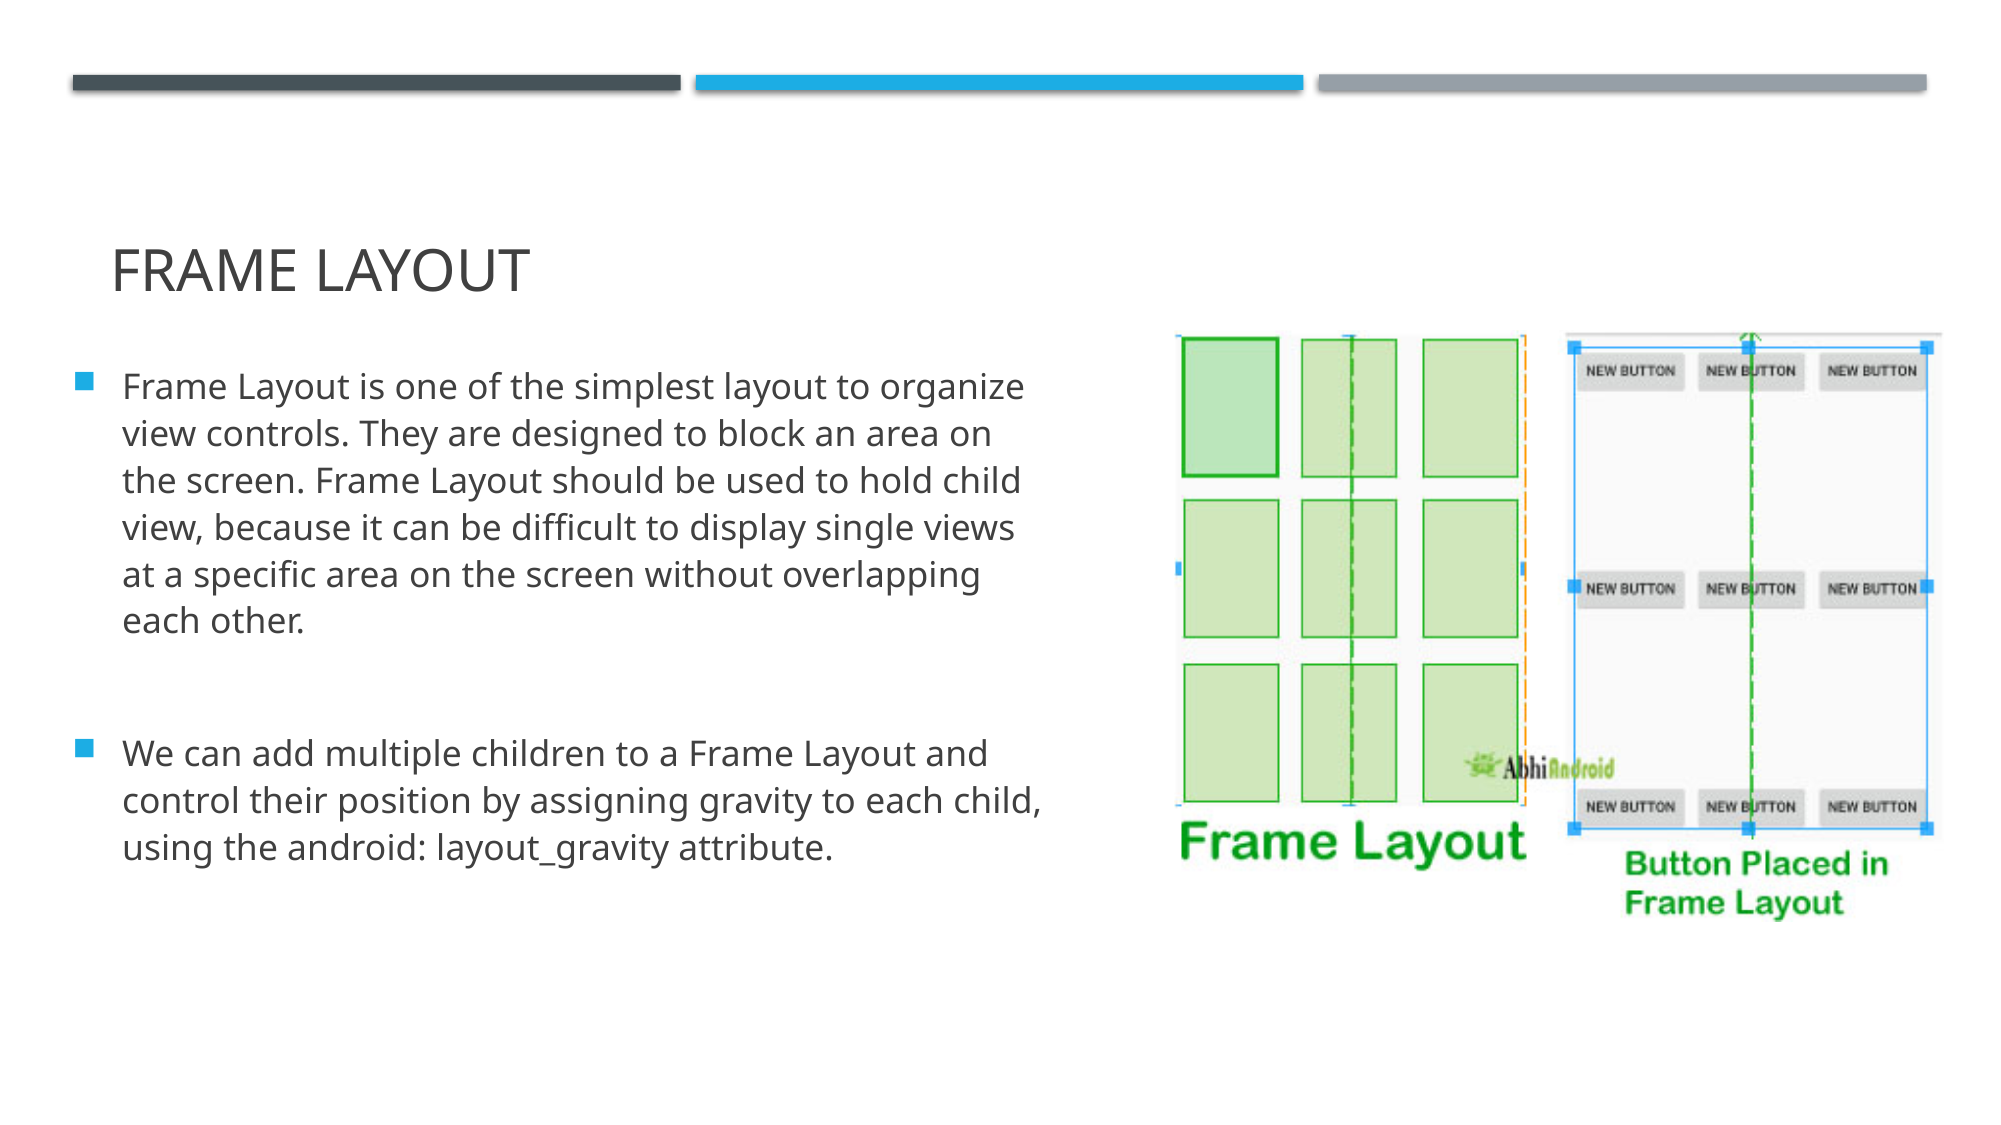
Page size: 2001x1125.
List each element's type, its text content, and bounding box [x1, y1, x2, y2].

picture [1174, 329, 1944, 925]
title Frame Layout [95, 115, 1905, 311]
list Frame Layout is one of the simplest layout to organize view controls. They are designed to block an area on the screen. Frame Layout should be used to hold child view, because it can be difficult to display single views at a specific area on the screen without overlapping each other. We can add multiple children to a Frame Layout and control their position by assigning gravity to each child, using the android: layout_gravity attribute. [56, 268, 1070, 960]
